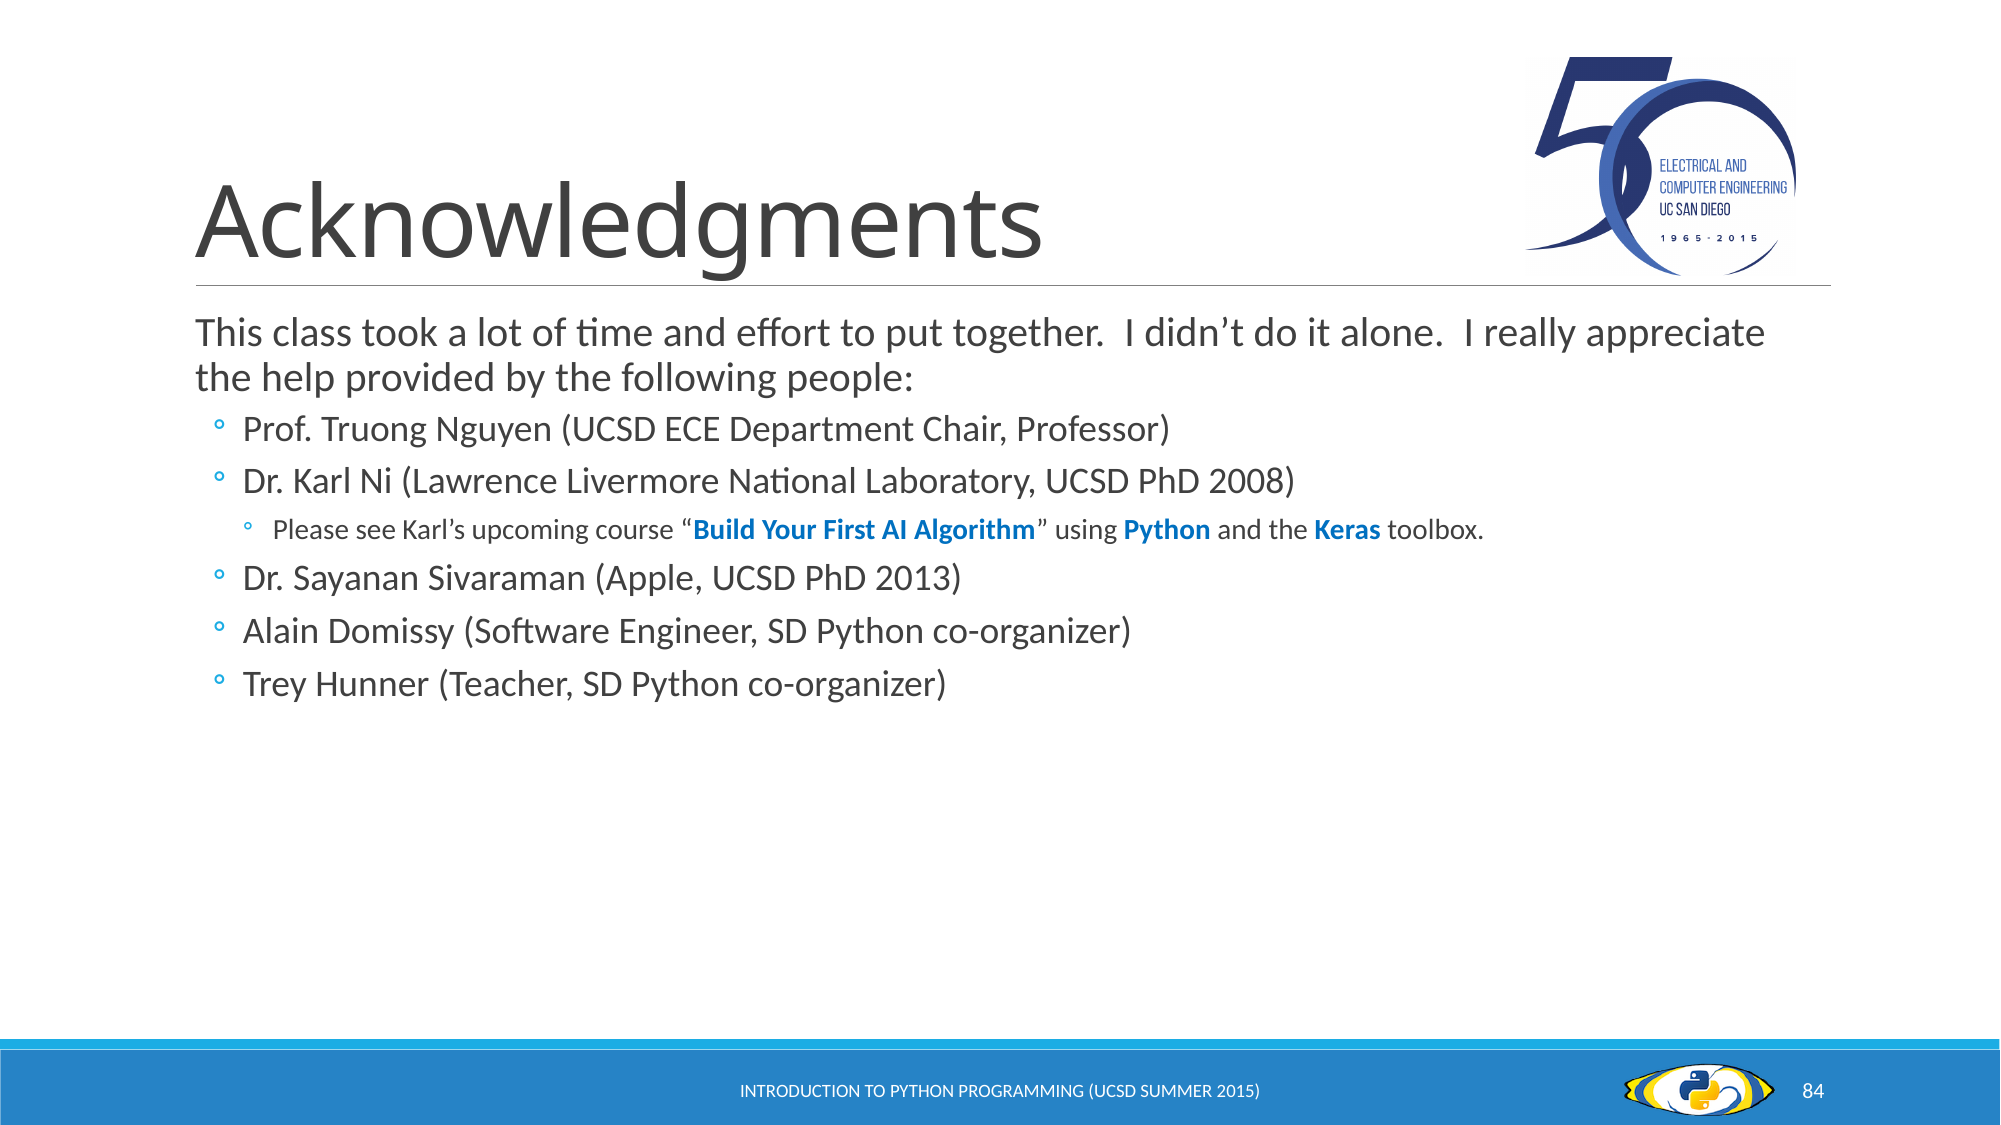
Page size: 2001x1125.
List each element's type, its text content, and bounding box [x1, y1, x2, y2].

footer Introduction to Python Programming (UCSD Summer 2015) [604, 1059, 1396, 1120]
list This class took a lot of time and effort to put together. I didn’t do it alone. I really appreciate the help provided by the following people: Prof. Truong Nguyen (UCSD ECE Department Chair, Professor) Dr. Karl Ni (Lawrence Livermore National Laboratory, UCSD PhD 2008) Please see Karl’s upcoming course “Build Your First AI Algorithm” using Python and the Keras toolbox. Dr. Sayanan Sivaraman (Apple, UCSD PhD 2013) Alain Domissy (Software Engineer, SD Python co-organizer) Trey Hunner (Teacher, SD Python co-organizer) [180, 302, 1830, 963]
slide_number 84 [1624, 1059, 1840, 1120]
title Acknowledgments [180, 47, 1830, 285]
